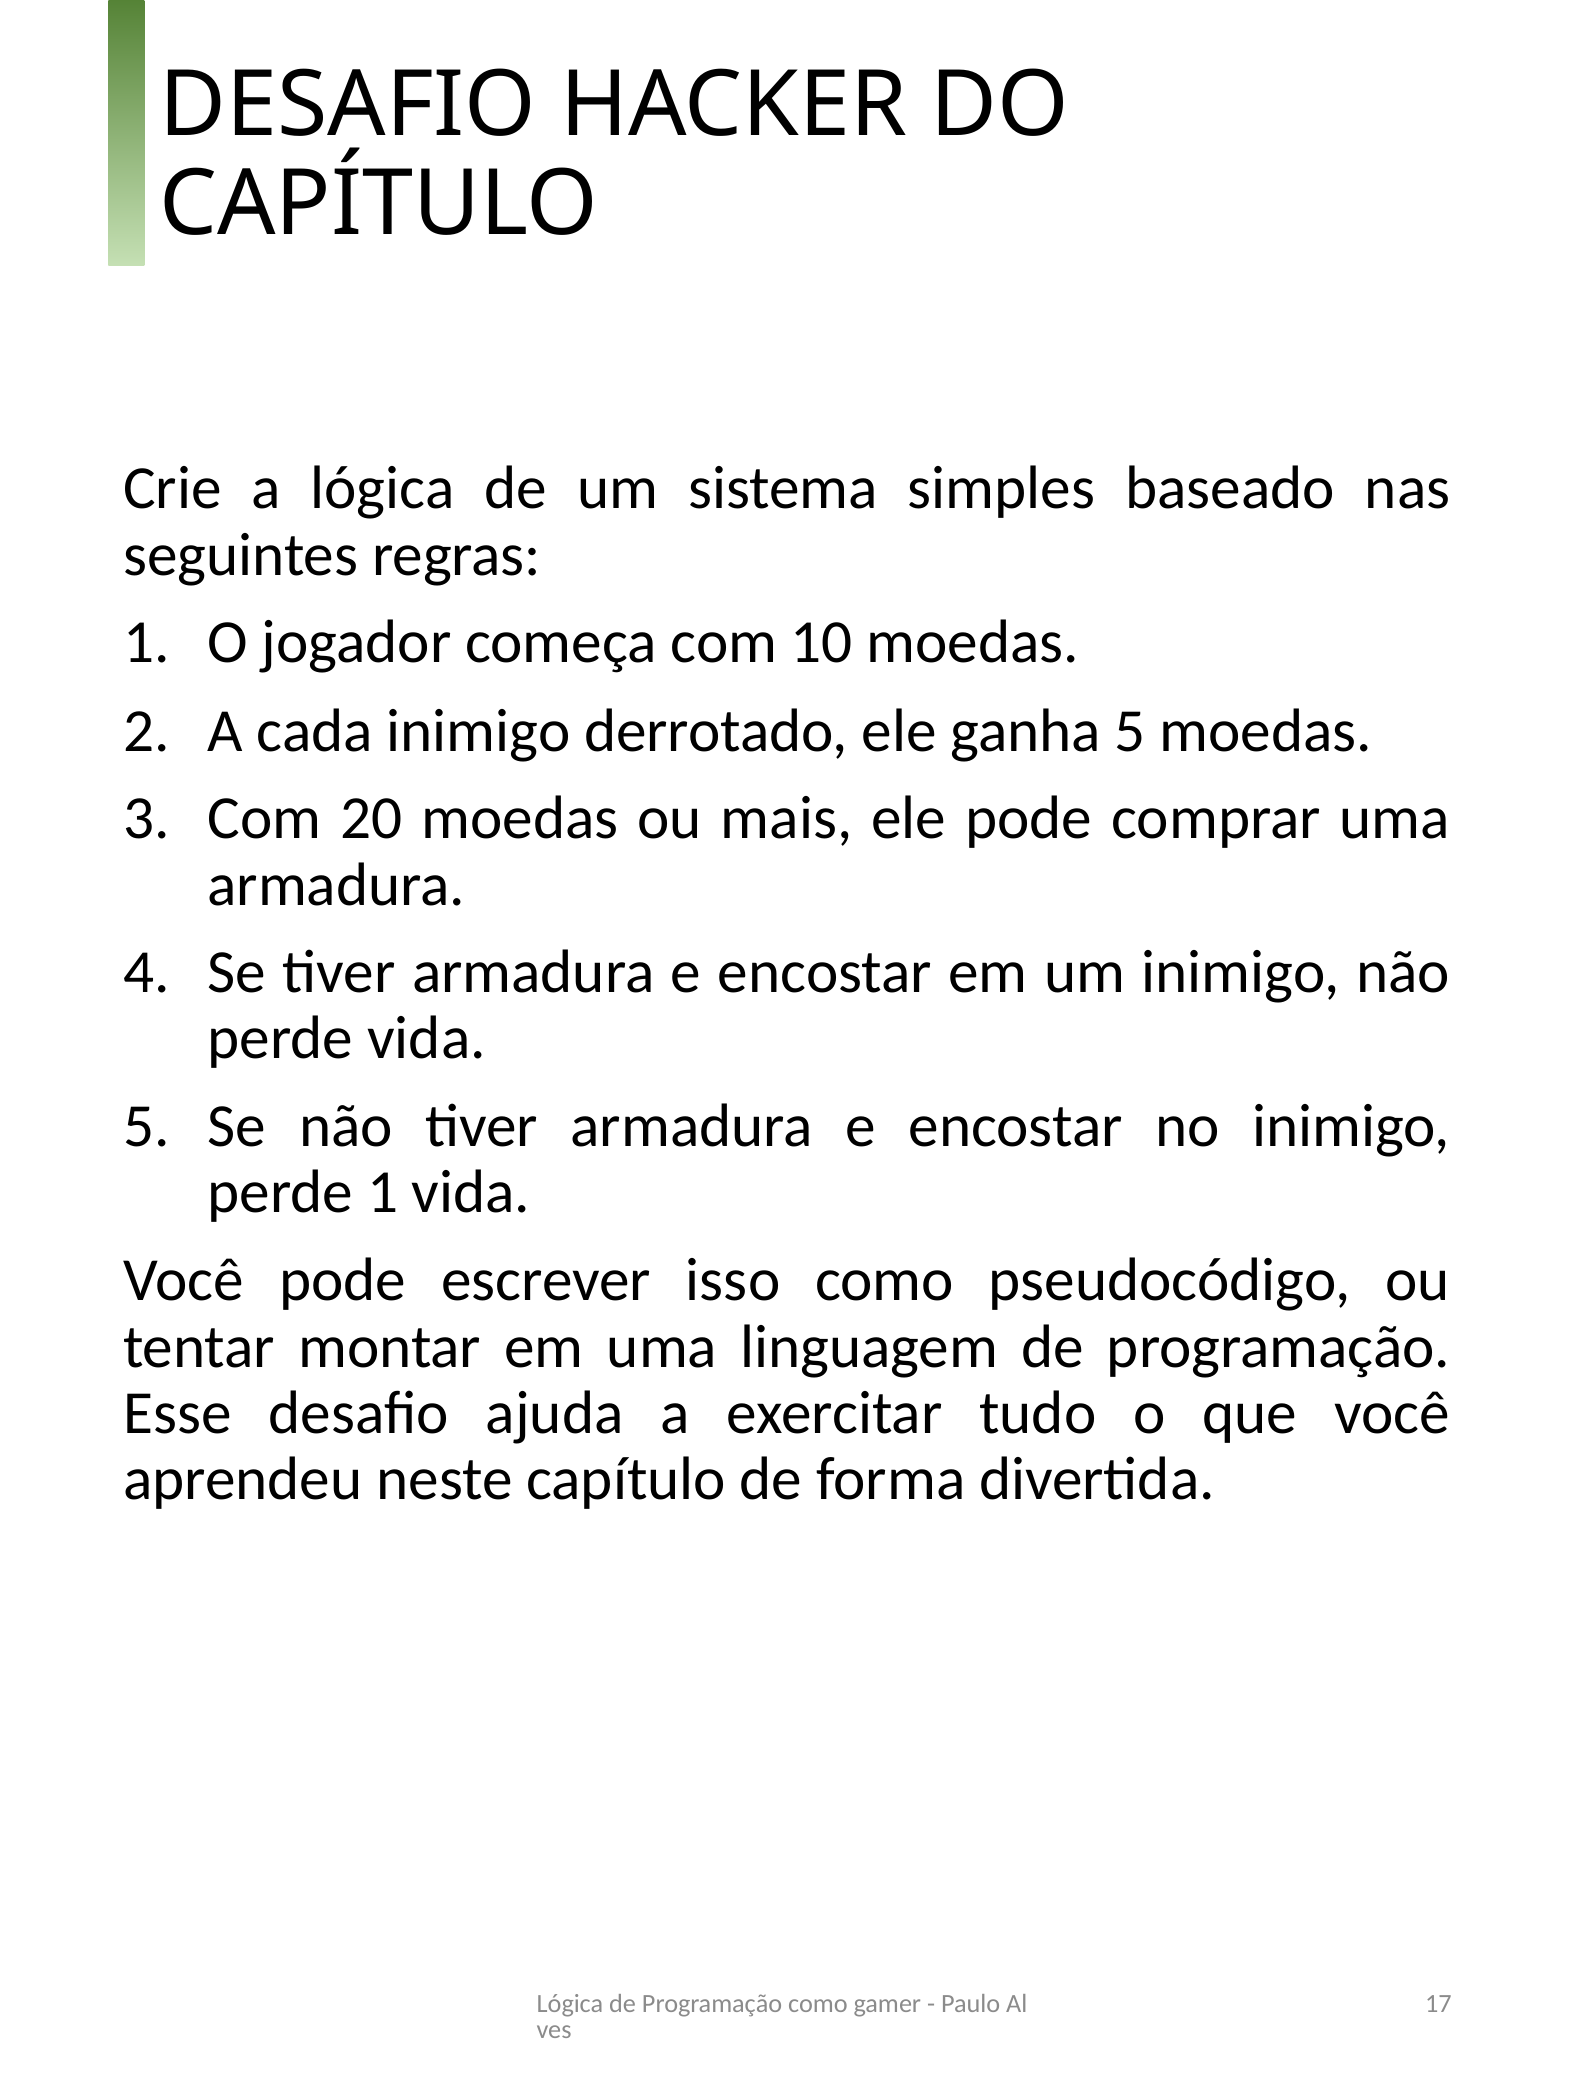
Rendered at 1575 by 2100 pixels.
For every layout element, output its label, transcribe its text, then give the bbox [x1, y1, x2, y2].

slide_number 17 [1112, 1946, 1467, 2059]
footer Lógica de Programação como gamer - Paulo Alves [521, 1946, 1054, 2059]
text_box [107, 0, 145, 267]
title DESAFIO HACKER DO CAPÍTULO [145, 45, 1157, 266]
list Crie a lógica de um sistema simples baseado nas seguintes regras: O jogador começa com 10 moedas. A cada inimigo derrotado, ele ganha 5 moedas. Com 20 moedas ou mais, ele pode comprar uma armadura. Se tiver armadura e encostar em um inimigo, não perde vida. Se não tiver armadura e encostar no inimigo, perde 1 vida. Você pode escrever isso como pseudocódigo, ou tentar montar em uma linguagem de programação. Esse desafio ajuda a exercitar tudo o que você aprendeu neste capítulo de forma divertida. [108, 448, 1467, 1781]
